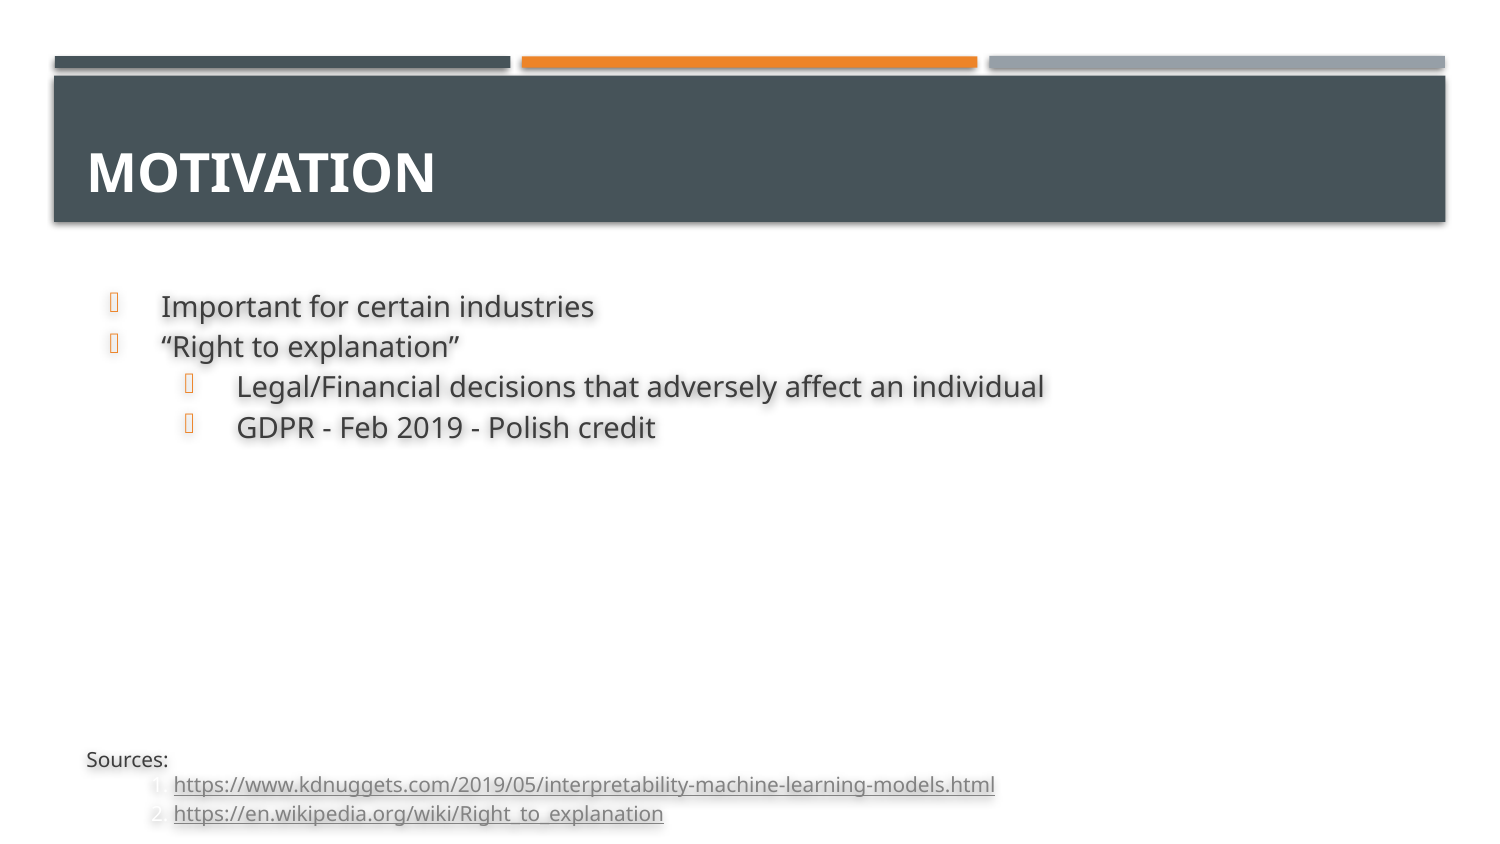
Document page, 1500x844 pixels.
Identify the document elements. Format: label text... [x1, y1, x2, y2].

title Motivation [71, 86, 1429, 212]
list Important for certain industries “Right to explanation” Legal/Financial decisions that adversely affect an individual GDPR - Feb 2019 - Polish credit Sources: https://www.kdnuggets.com/2019/05/interpretability-machine-learning-models.html https://en.wikipedia.org/wiki/Right_to_explanation [71, 268, 1429, 721]
